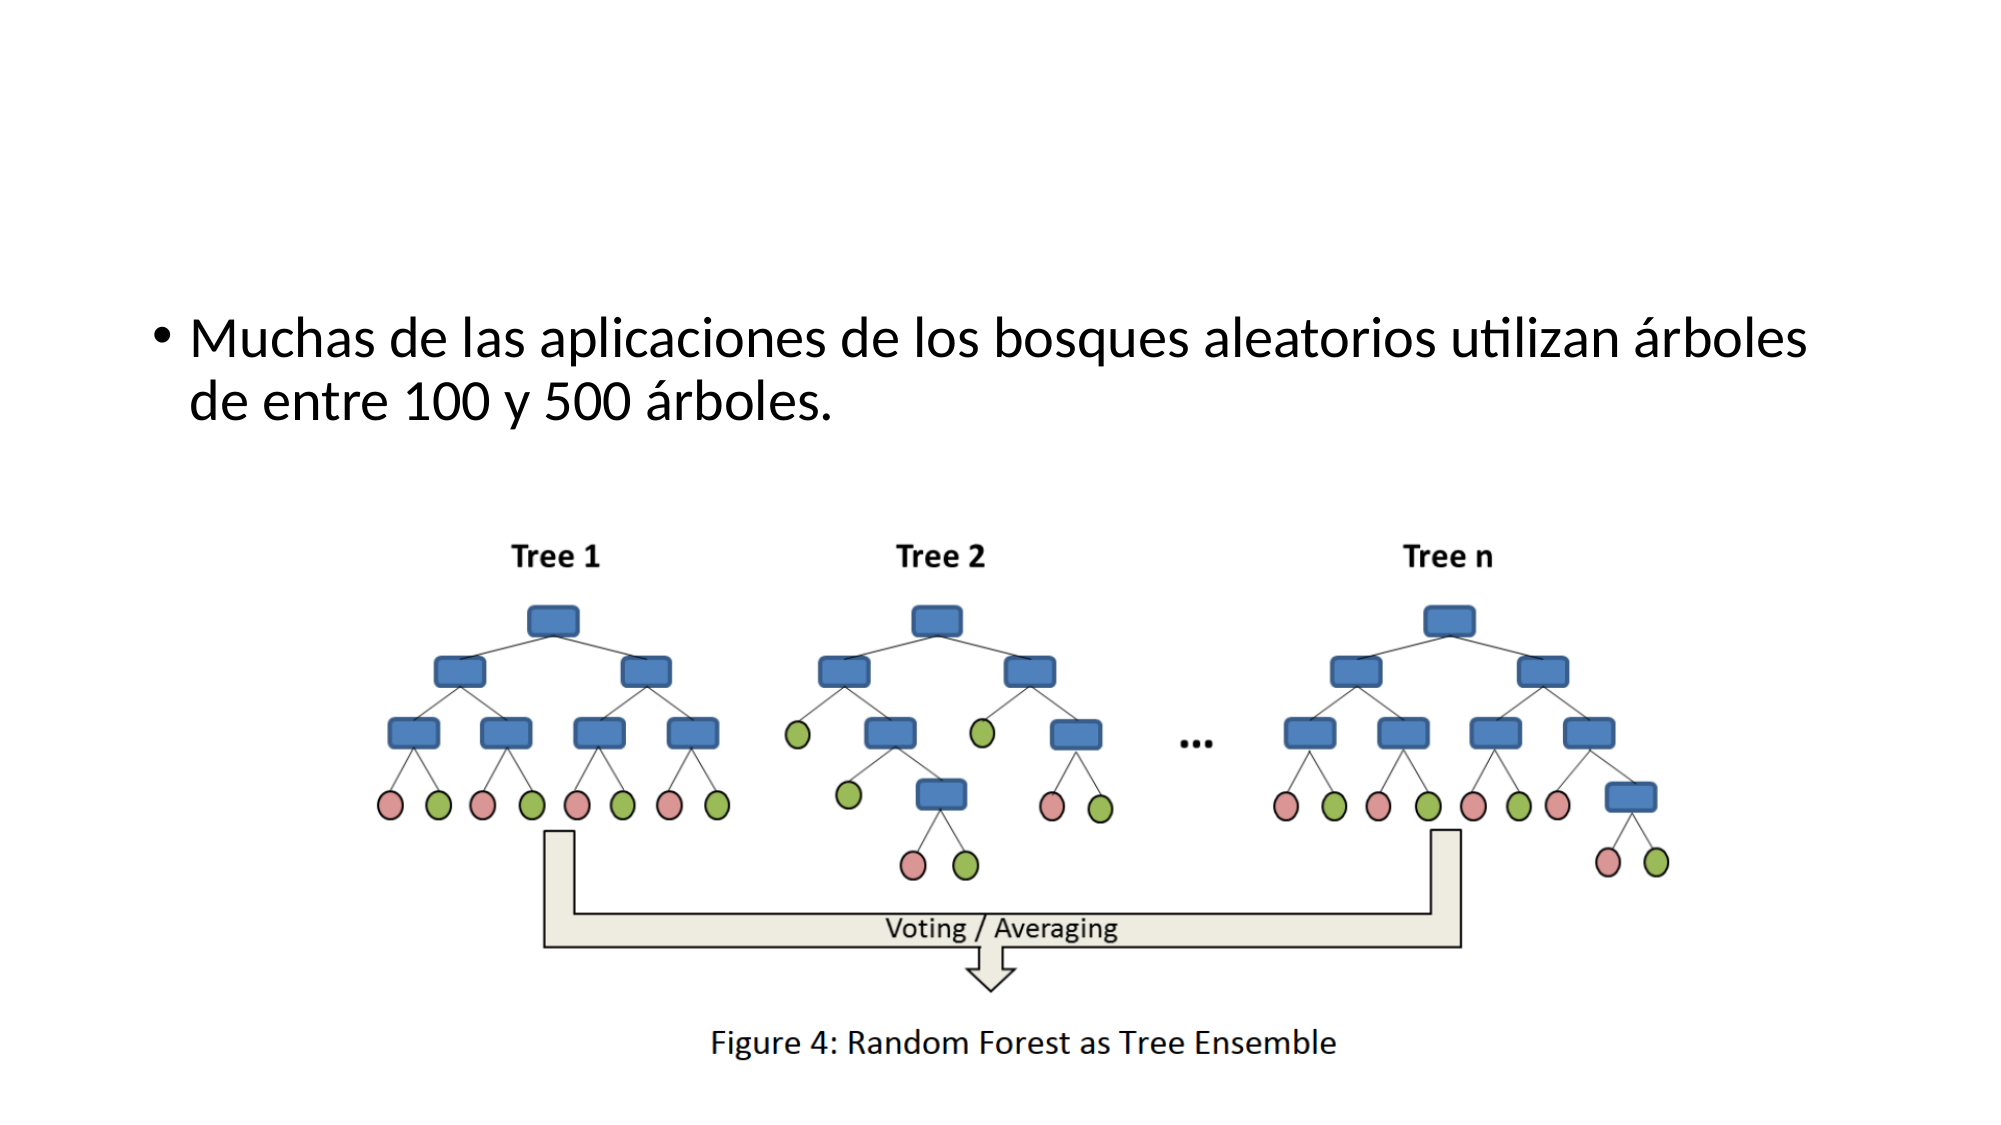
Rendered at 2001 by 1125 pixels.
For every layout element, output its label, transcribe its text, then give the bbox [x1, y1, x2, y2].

list Muchas de las aplicaciones de los bosques aleatorios utilizan árboles de entre 100 y 500 árboles. [137, 299, 1863, 1014]
picture [266, 461, 1734, 1065]
